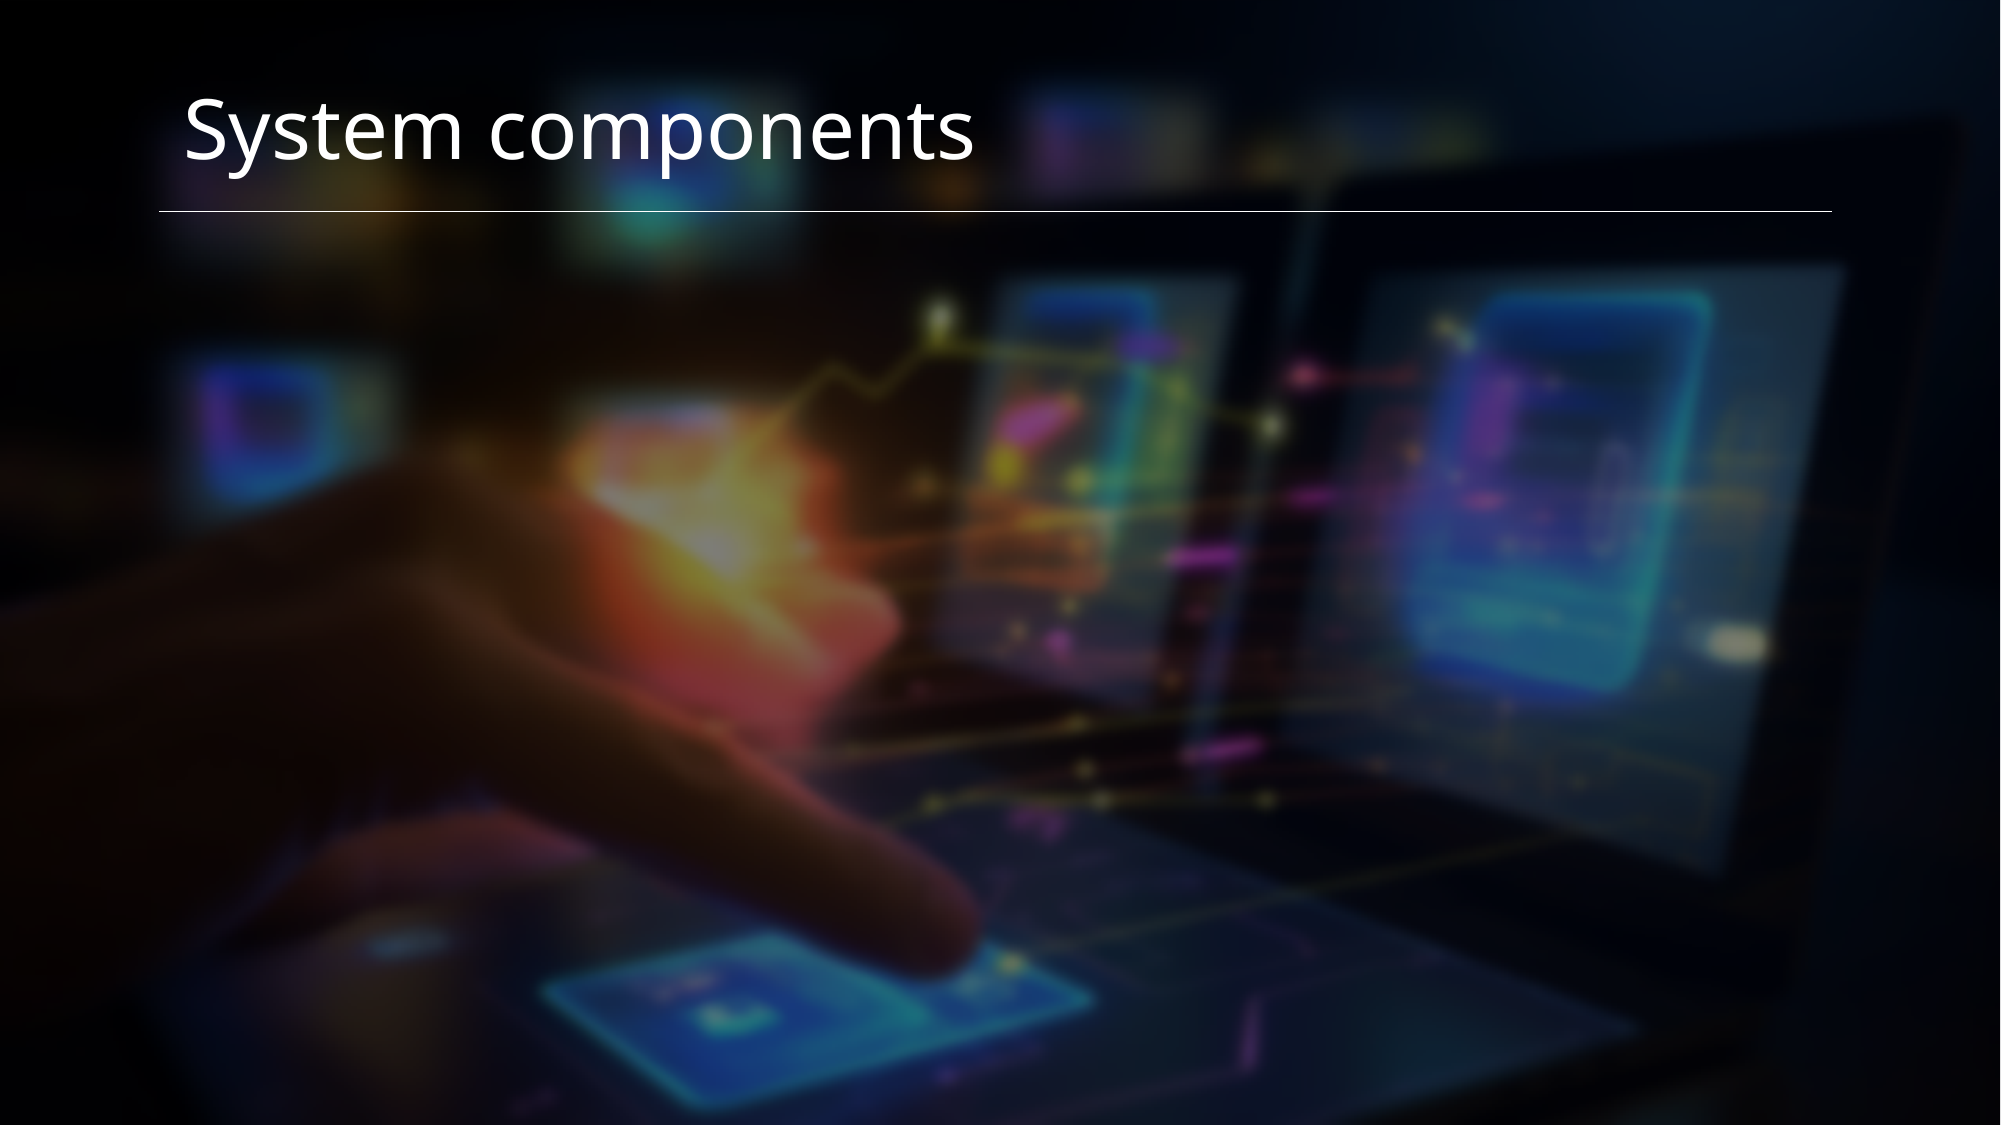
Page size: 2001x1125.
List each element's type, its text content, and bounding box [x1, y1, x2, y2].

text_box System components [168, 69, 1607, 185]
picture [0, 0, 2001, 1125]
